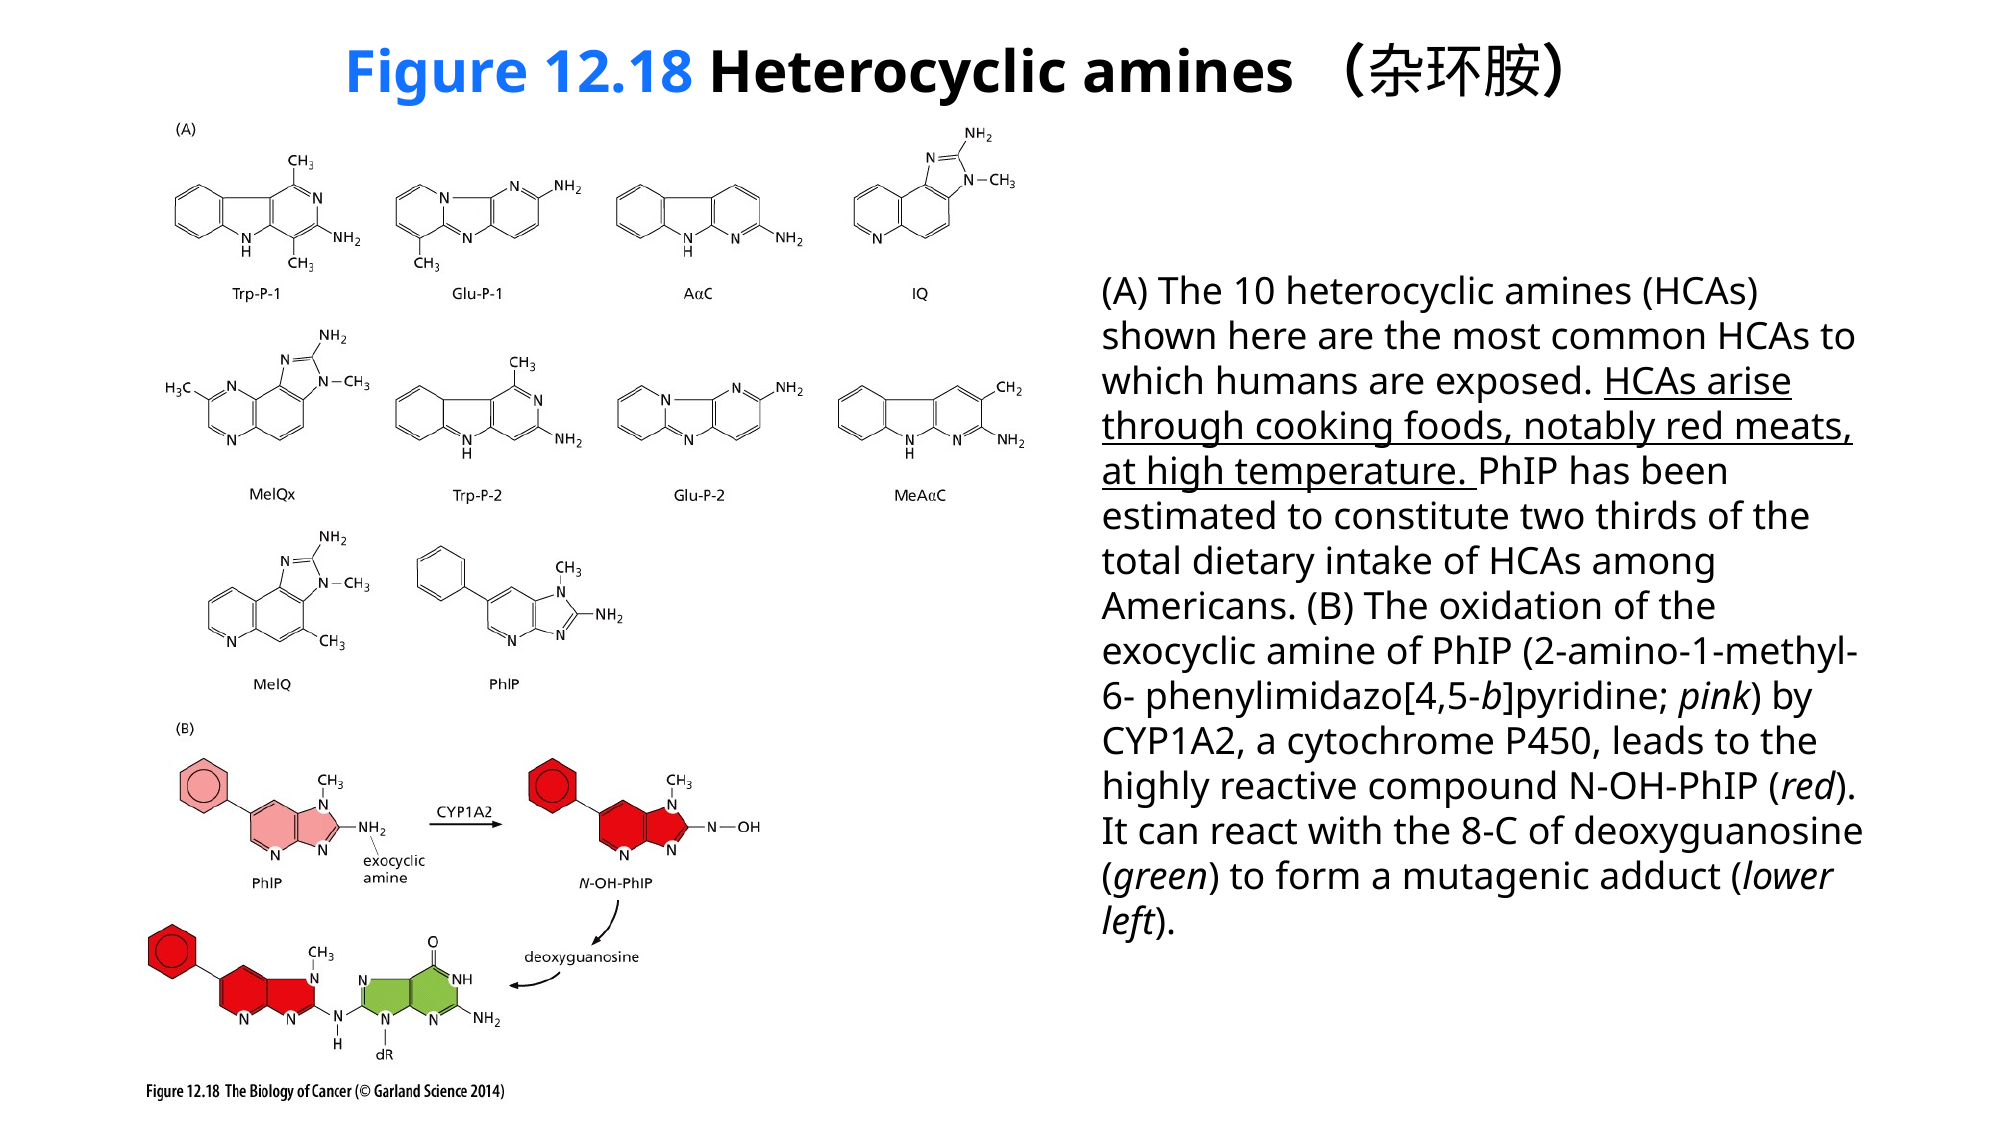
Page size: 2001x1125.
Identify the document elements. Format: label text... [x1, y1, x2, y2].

text_box Figure 12.18 Heterocyclic amines（杂环胺） [329, 26, 1629, 112]
text_box (A) The 10 heterocyclic amines (HCAs) shown here are the most common HCAs to which humans are exposed. HCAs arise through cooking foods, notably red meats, at high temperature. PhIP has been estimated to constitute two thirds of the total dietary intake of HCAs among Americans. (B) The oxidation of the exocyclic amine of PhIP (2-amino-1-methyl-6- phenylimidazo[4,5-b]pyridine; pink) by CYP1A2, a cytochrome P450, leads to the highly reactive compound N-OH-PhIP (red). It can react with the 8-C of deoxyguanosine (green) to form a mutagenic adduct (lower left). [1086, 259, 1890, 950]
picture [137, 112, 1033, 1104]
